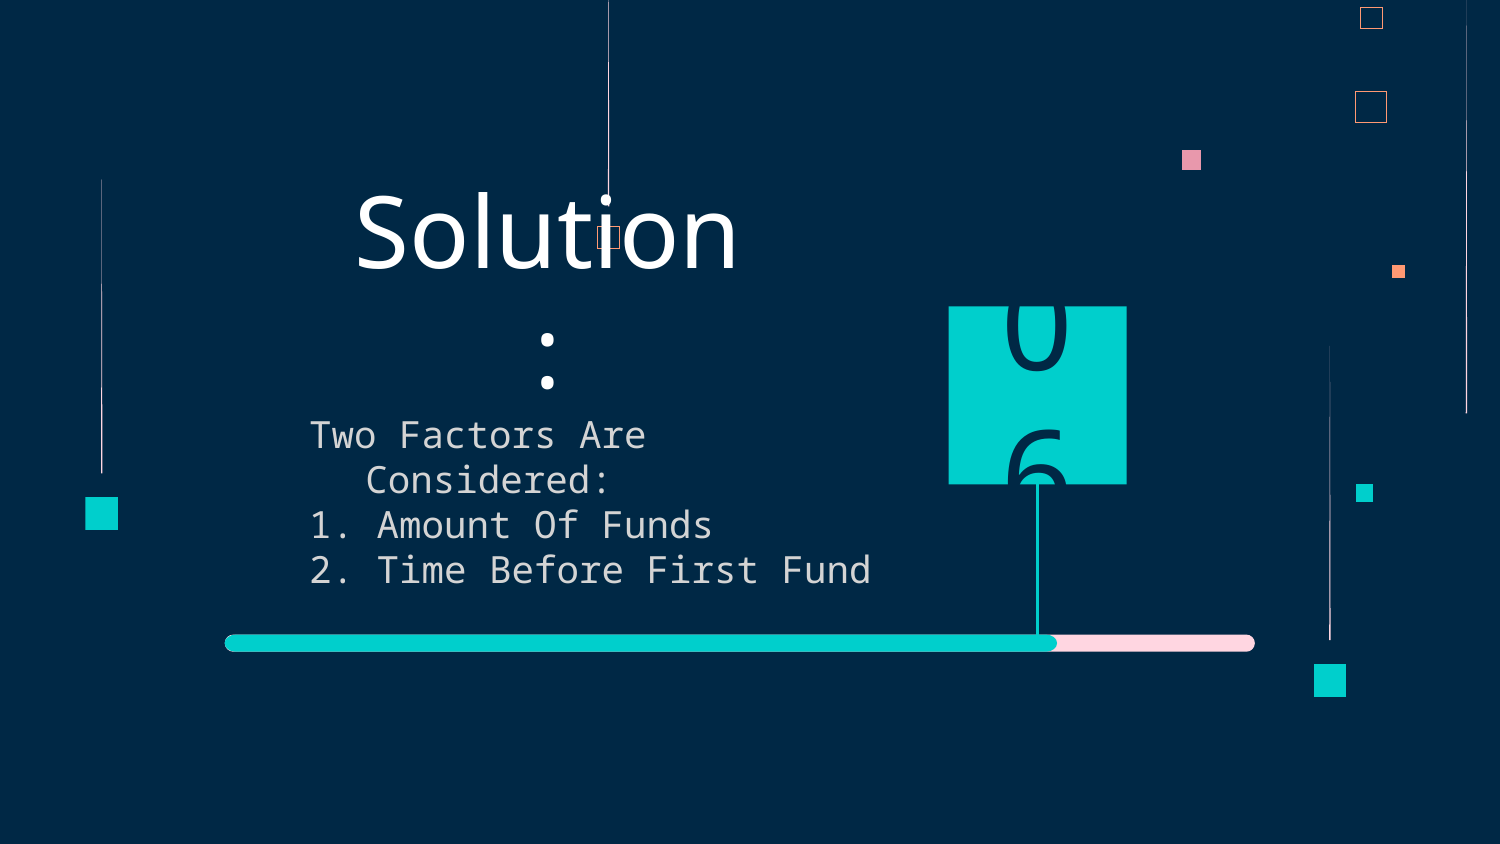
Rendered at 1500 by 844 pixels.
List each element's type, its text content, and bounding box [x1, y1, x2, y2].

text_box [948, 306, 1127, 485]
text_box [224, 634, 1058, 652]
title 06 [957, 348, 1119, 443]
subtitle Two Factors Are Considered: 1. Amount Of Funds 2. Time Before First Fund [275, 396, 891, 568]
text_box [1049, 634, 1255, 652]
title Solution: [333, 285, 764, 396]
